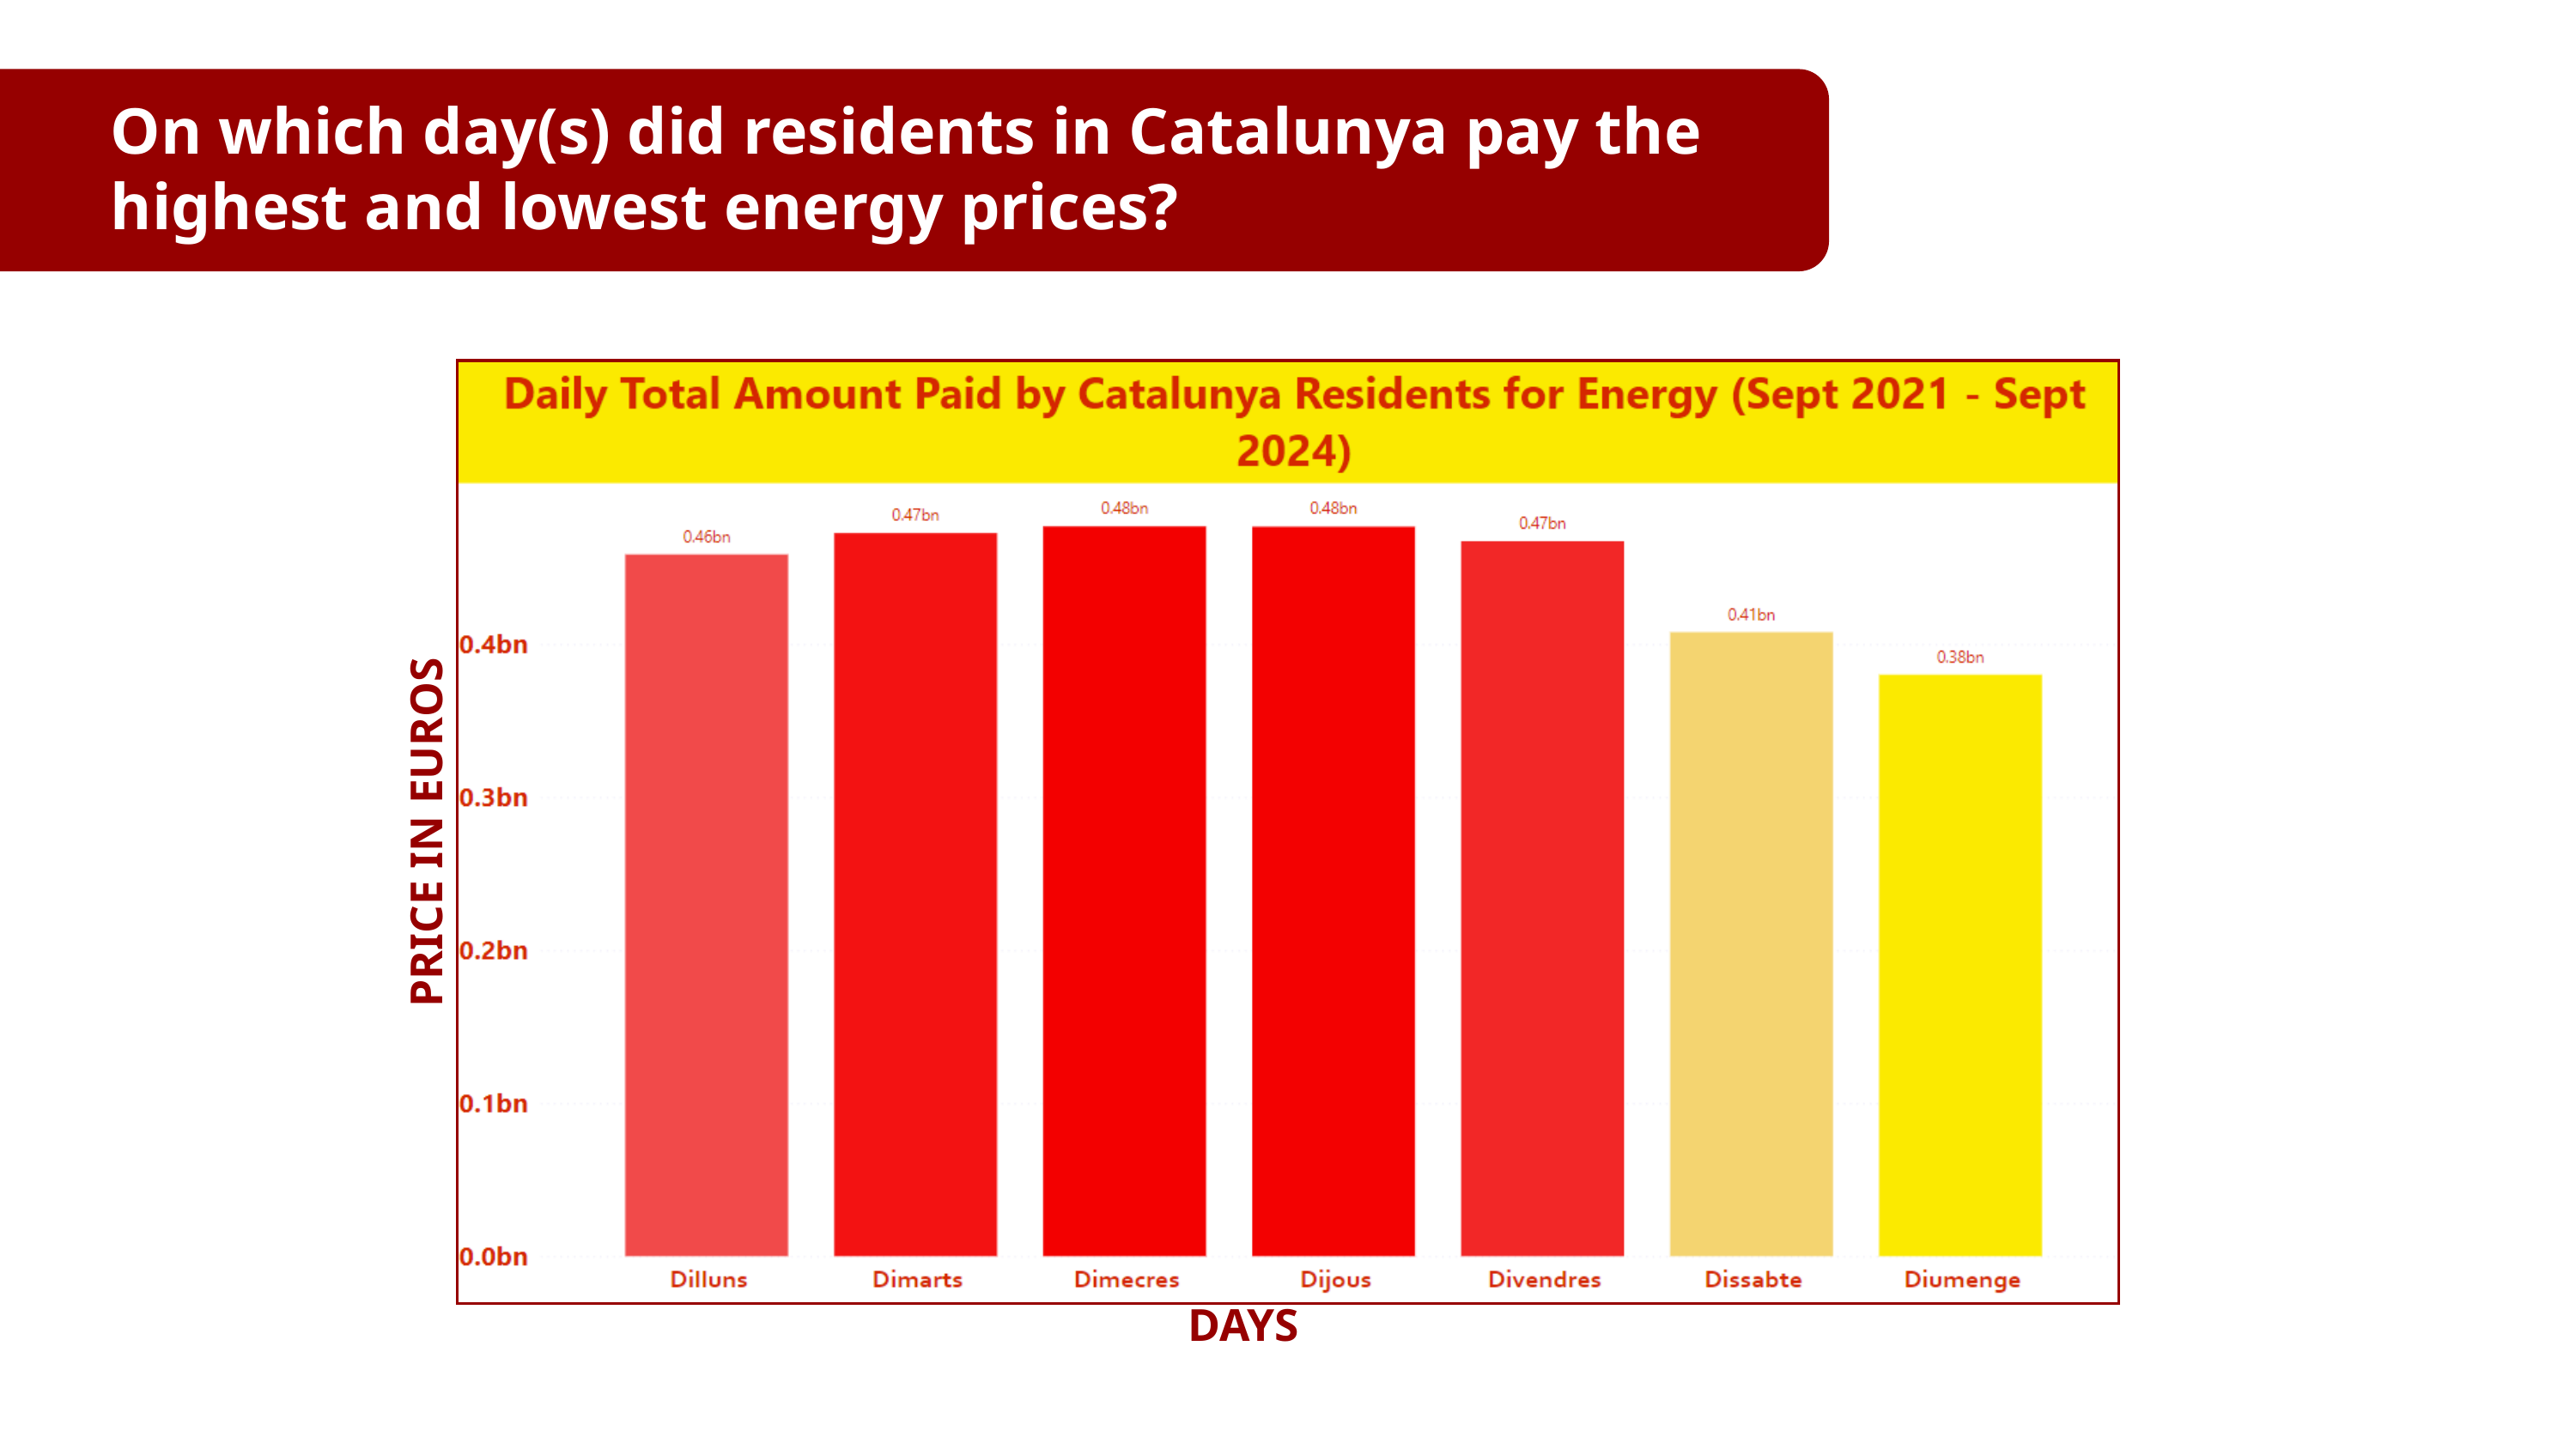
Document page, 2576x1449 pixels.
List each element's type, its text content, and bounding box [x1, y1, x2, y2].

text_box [0, 69, 1830, 272]
text_box DAYS [854, 1306, 1634, 1350]
text_box [457, 360, 2119, 1304]
text_box PRICE IN EUROS [407, 442, 452, 1222]
